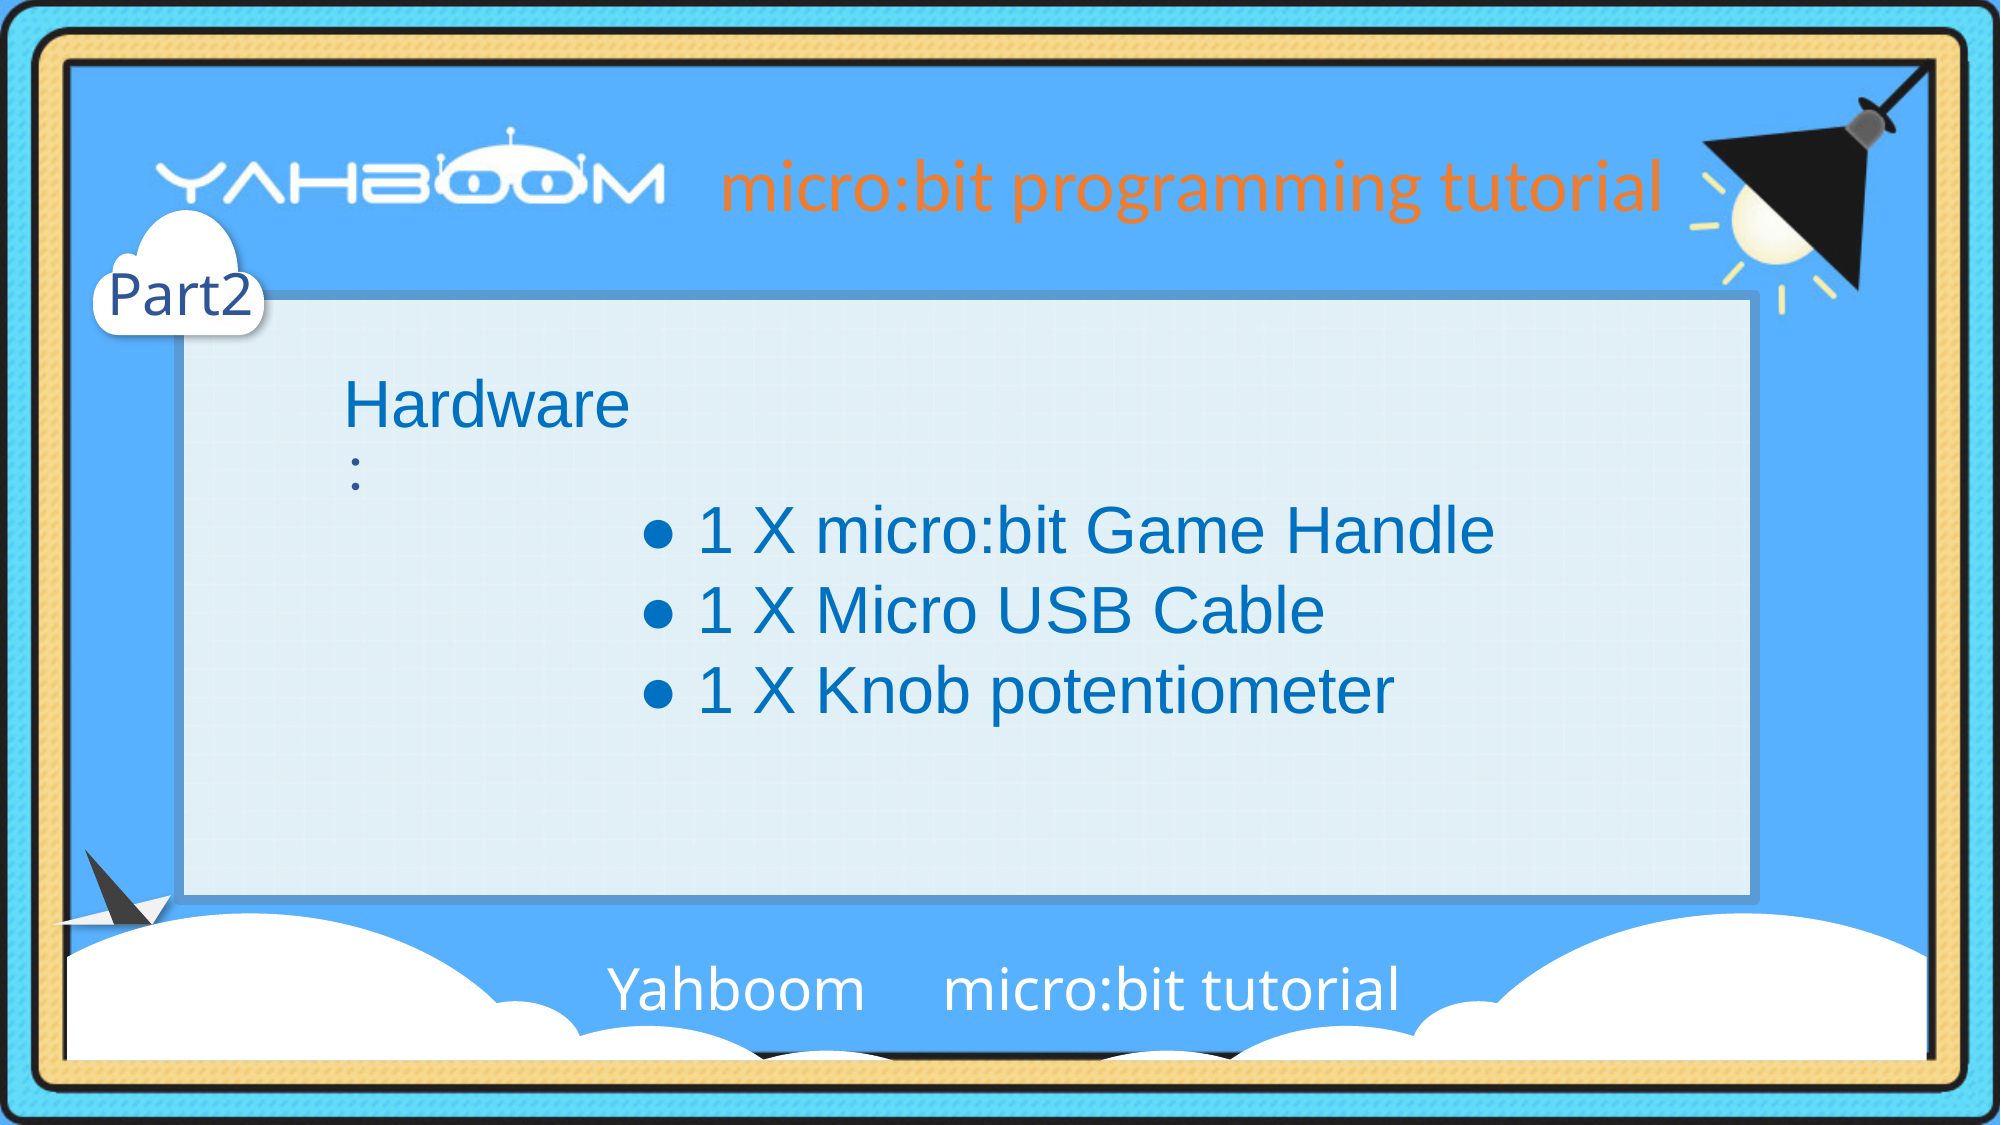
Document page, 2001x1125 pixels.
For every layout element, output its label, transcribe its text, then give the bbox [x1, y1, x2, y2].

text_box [51, 849, 171, 925]
picture [183, 299, 1751, 896]
text_box Yahboom micro:bit tutorial [1100, 912, 1928, 1062]
text_box Yahboom micro:bit tutorial [66, 912, 894, 1062]
title micro:bit programming tutorial [442, 85, 1943, 236]
text_box [137, 209, 236, 249]
text_box Part2 [93, 249, 284, 335]
